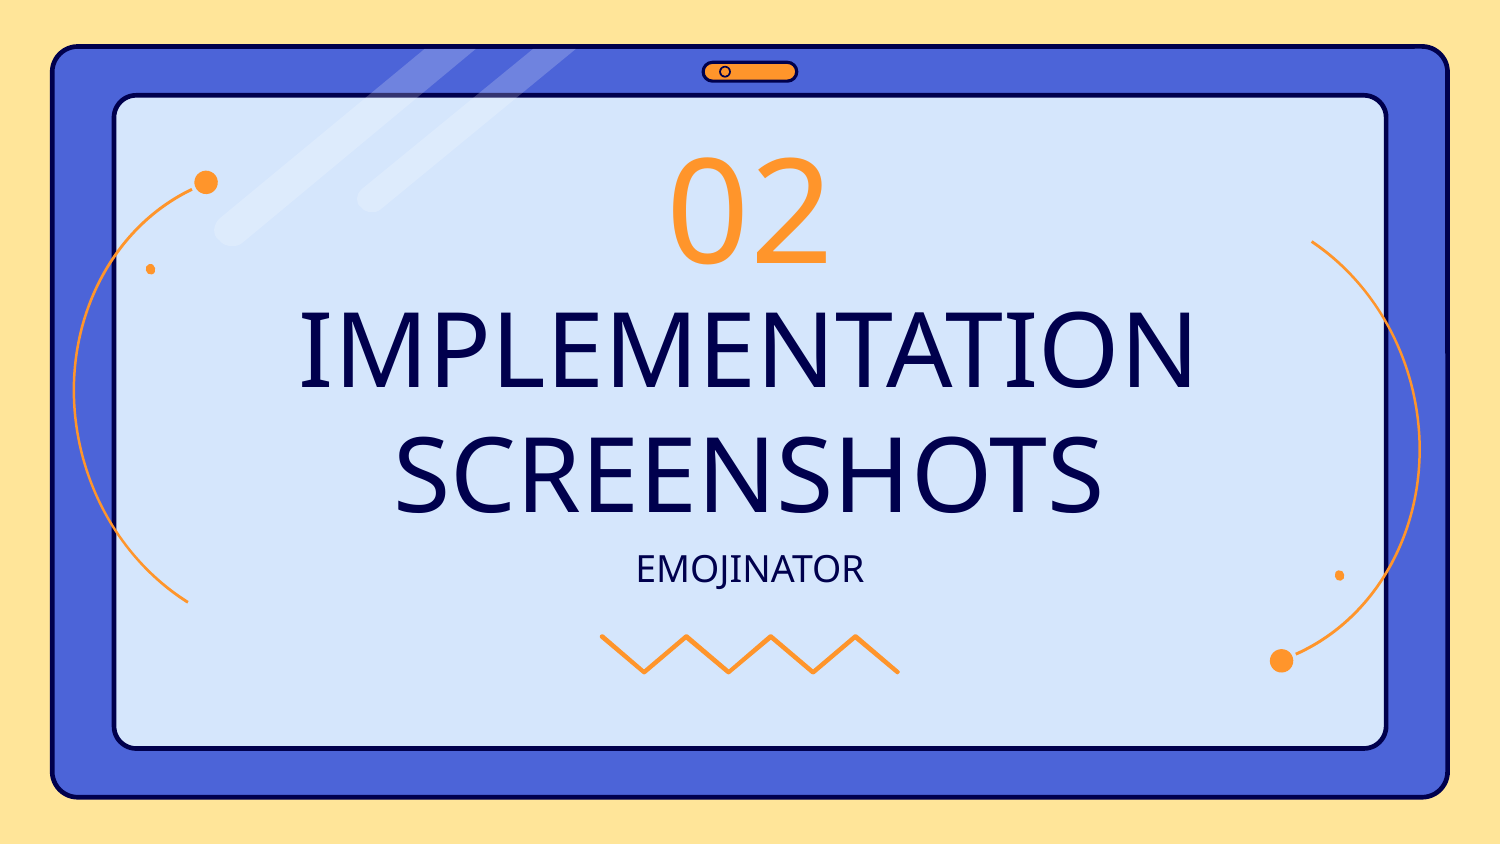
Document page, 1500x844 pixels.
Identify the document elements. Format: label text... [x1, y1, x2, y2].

text_box [599, 634, 900, 675]
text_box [1223, 226, 1451, 671]
subtitle EMOJINATOR [408, 545, 1092, 601]
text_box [42, 174, 271, 619]
title 02 [408, 146, 1092, 263]
title IMPLEMENTATION SCREENSHOTS [275, 348, 1218, 533]
